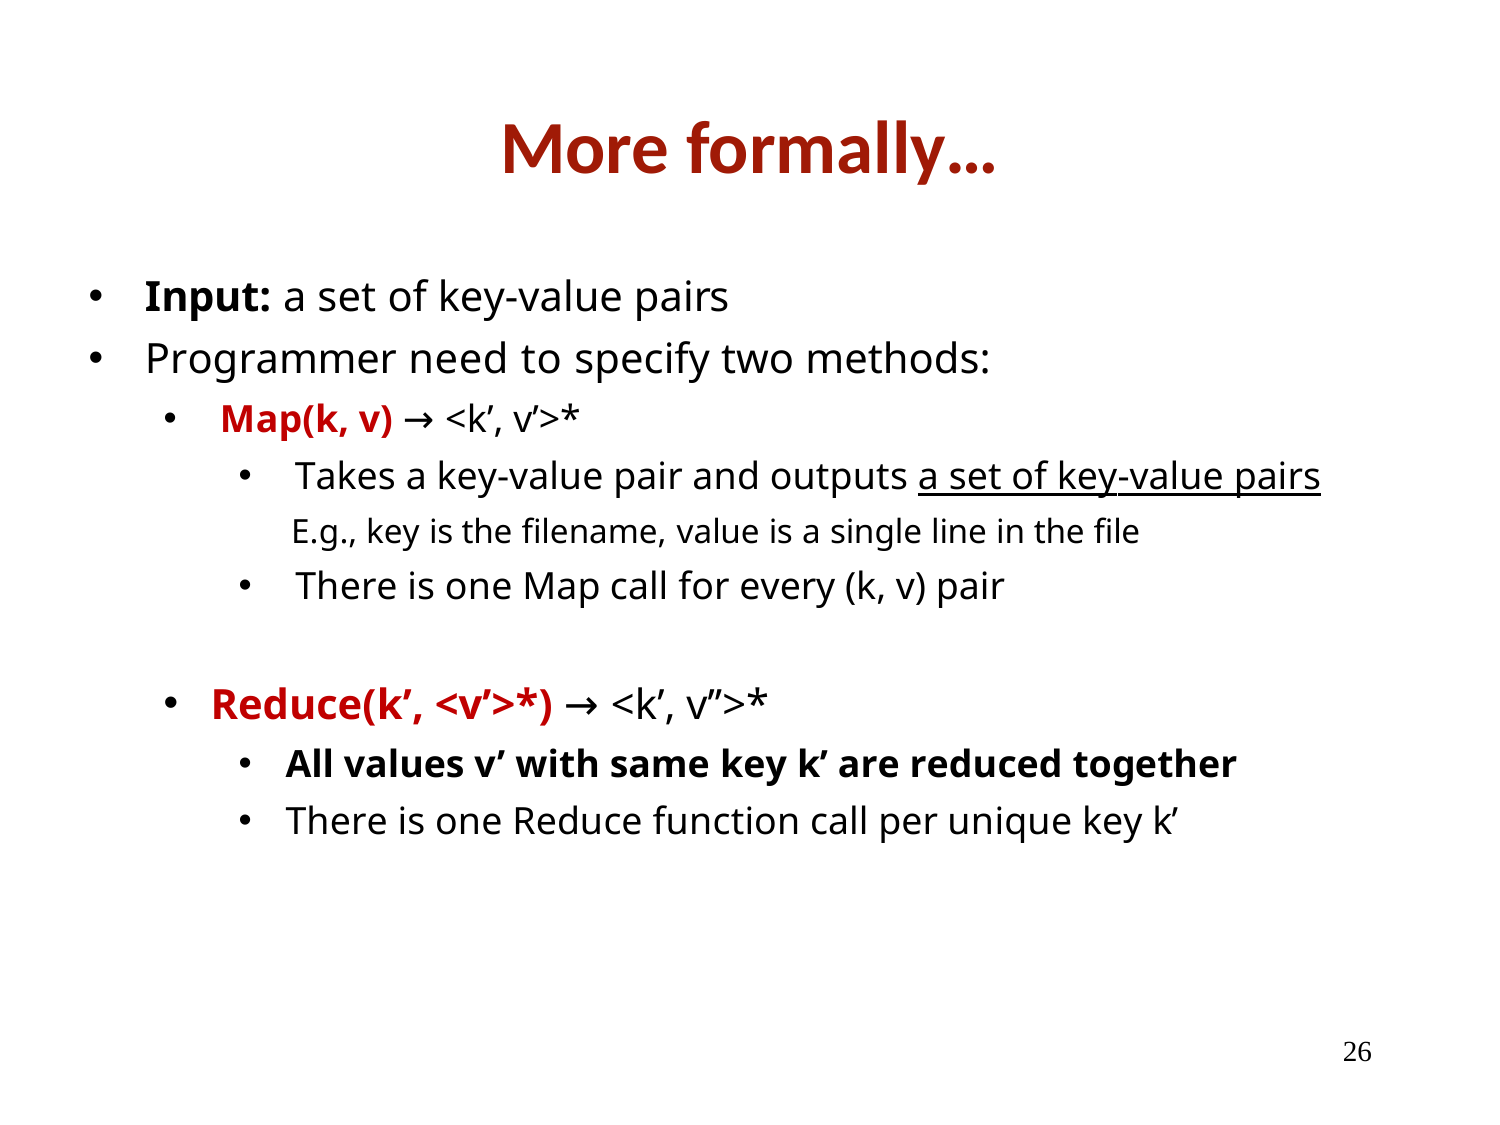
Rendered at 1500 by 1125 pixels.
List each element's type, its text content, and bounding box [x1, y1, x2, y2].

slide_number 26 [1074, 1025, 1388, 1100]
title More formally… [112, 50, 1388, 238]
text_box Input: a set of key-value pairs Programmer need to specify two methods: Map(k, v) → <k’, v’>* Takes a key-value pair and outputs a set of key-value pairs E.g., key is the filename, value is a single line in the file There is one Map call for every (k, v) pair Reduce(k’, <v’>*) → <k’, v’’>* All values v’ with same key k’ are reduced together There is one Reduce function call per unique key k’ [71, 262, 1475, 913]
